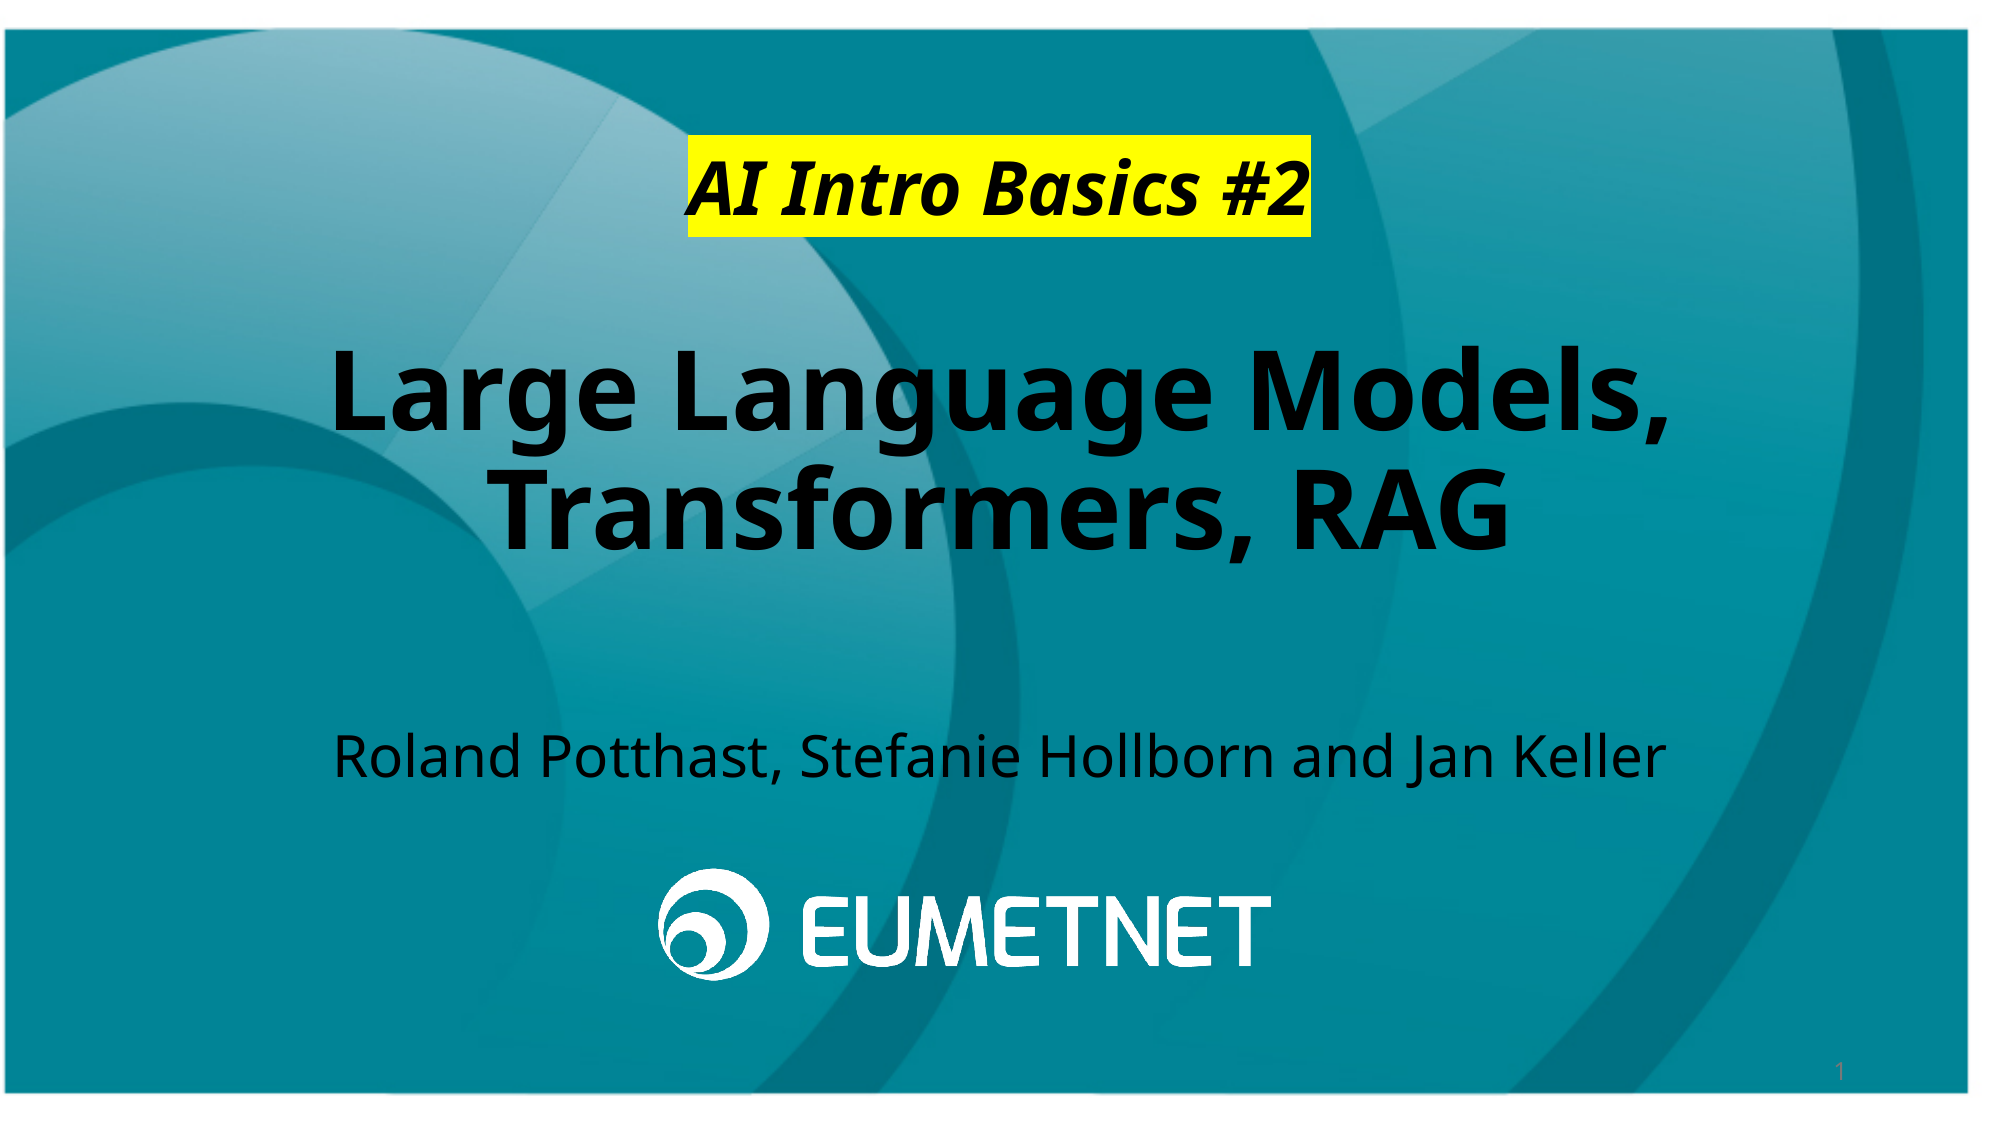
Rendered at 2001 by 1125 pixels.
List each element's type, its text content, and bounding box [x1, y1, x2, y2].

picture [0, 0, 2000, 1125]
subtitle Large Language Models, Transformers, RAG Roland Potthast, Stefanie Hollborn and Jan Keller [156, 297, 1844, 828]
title AI Intro Basics #2 [250, 126, 1750, 239]
slide_number 1 [1412, 1042, 1863, 1103]
